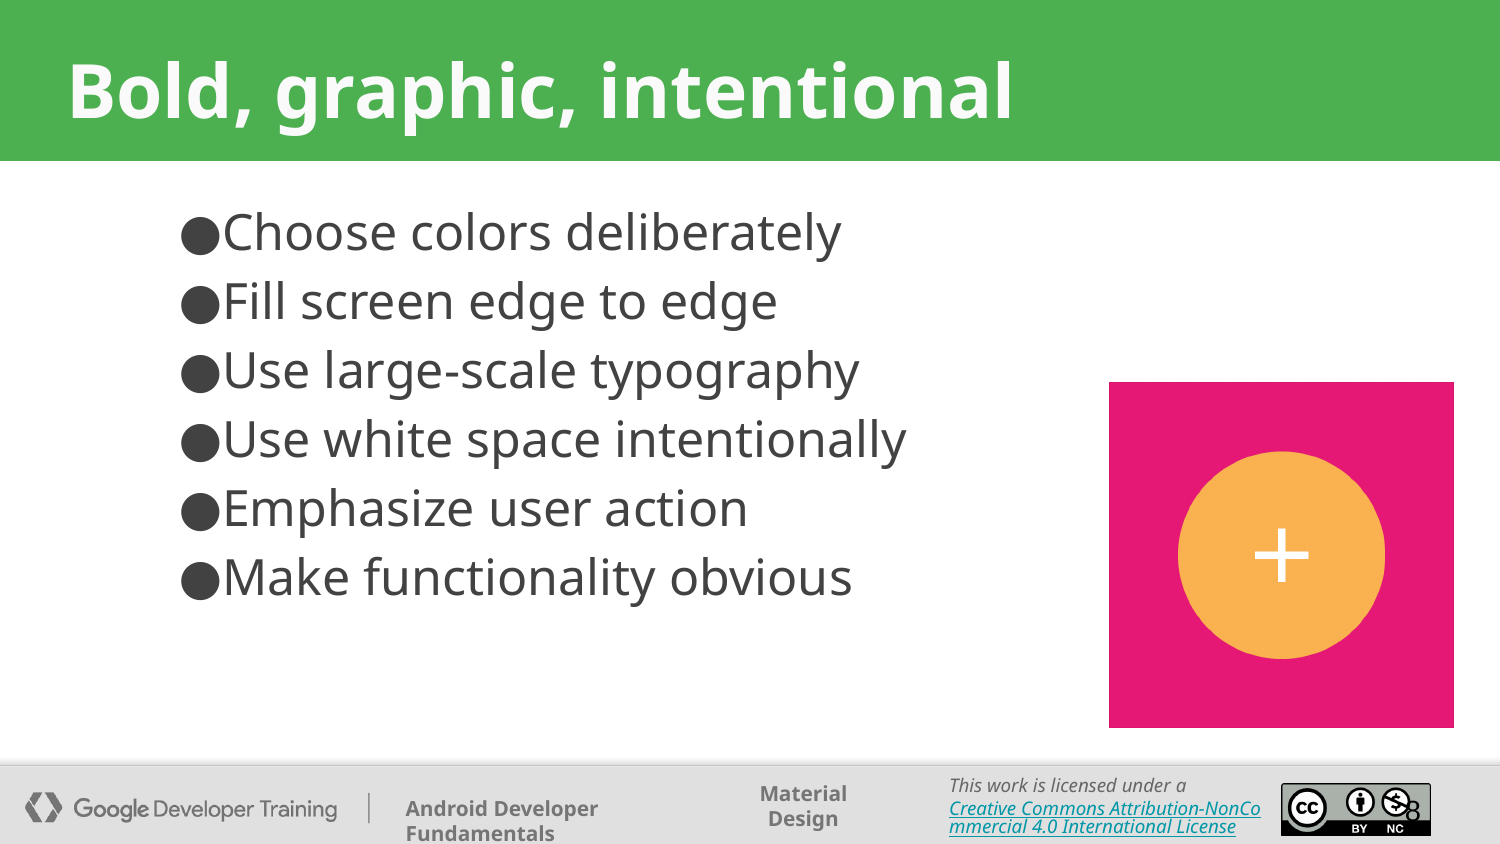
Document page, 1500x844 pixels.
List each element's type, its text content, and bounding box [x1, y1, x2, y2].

list Choose colors deliberately Fill screen edge to edge Use large-scale typography Use white space intentionally Emphasize user action Make functionality obvious [51, 176, 1449, 737]
title Bold, graphic, intentional [51, 28, 1449, 122]
picture [0, 161, 1500, 844]
slide_number ‹#› [1389, 777, 1480, 842]
